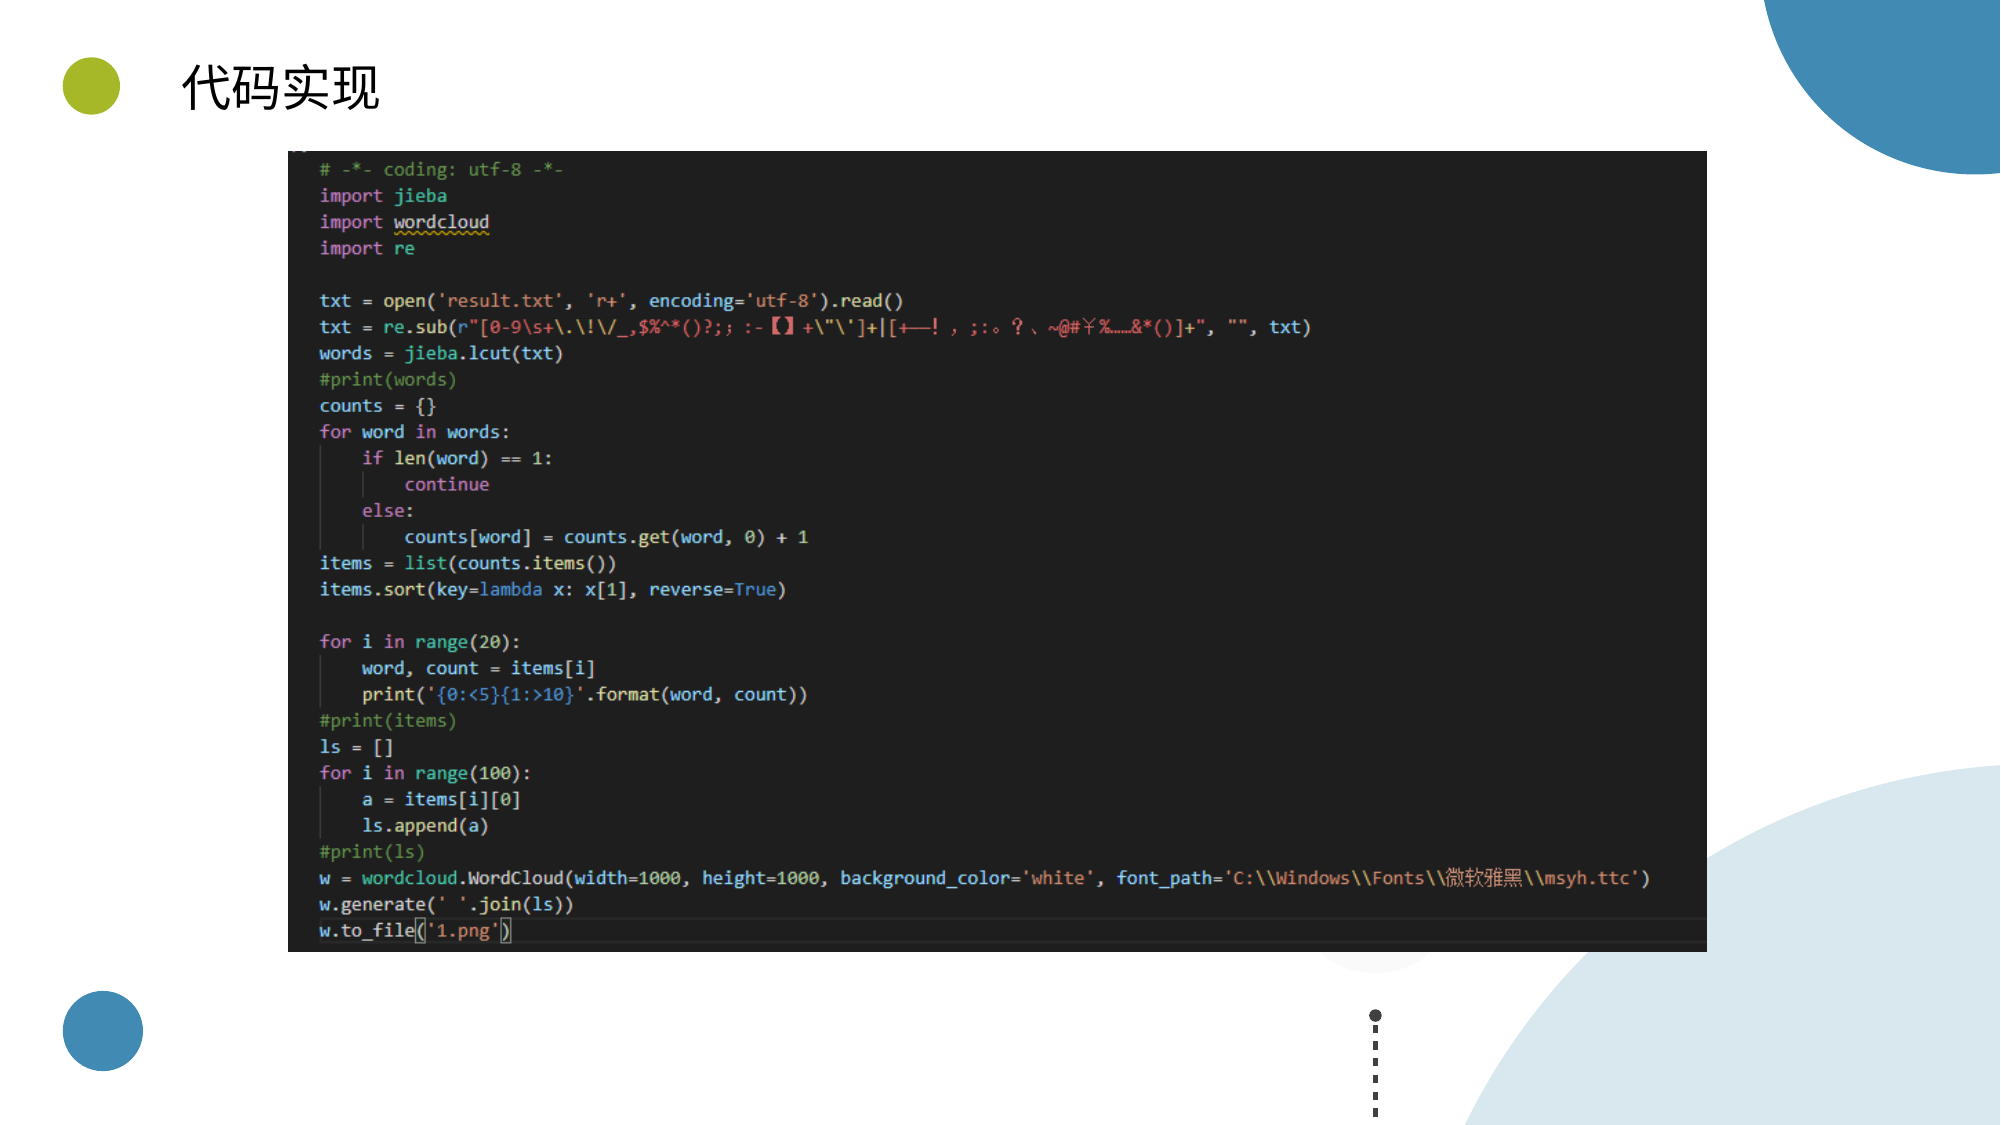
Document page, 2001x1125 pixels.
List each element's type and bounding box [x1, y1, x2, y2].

text_box [62, 0, 2000, 1125]
picture [288, 151, 1707, 952]
